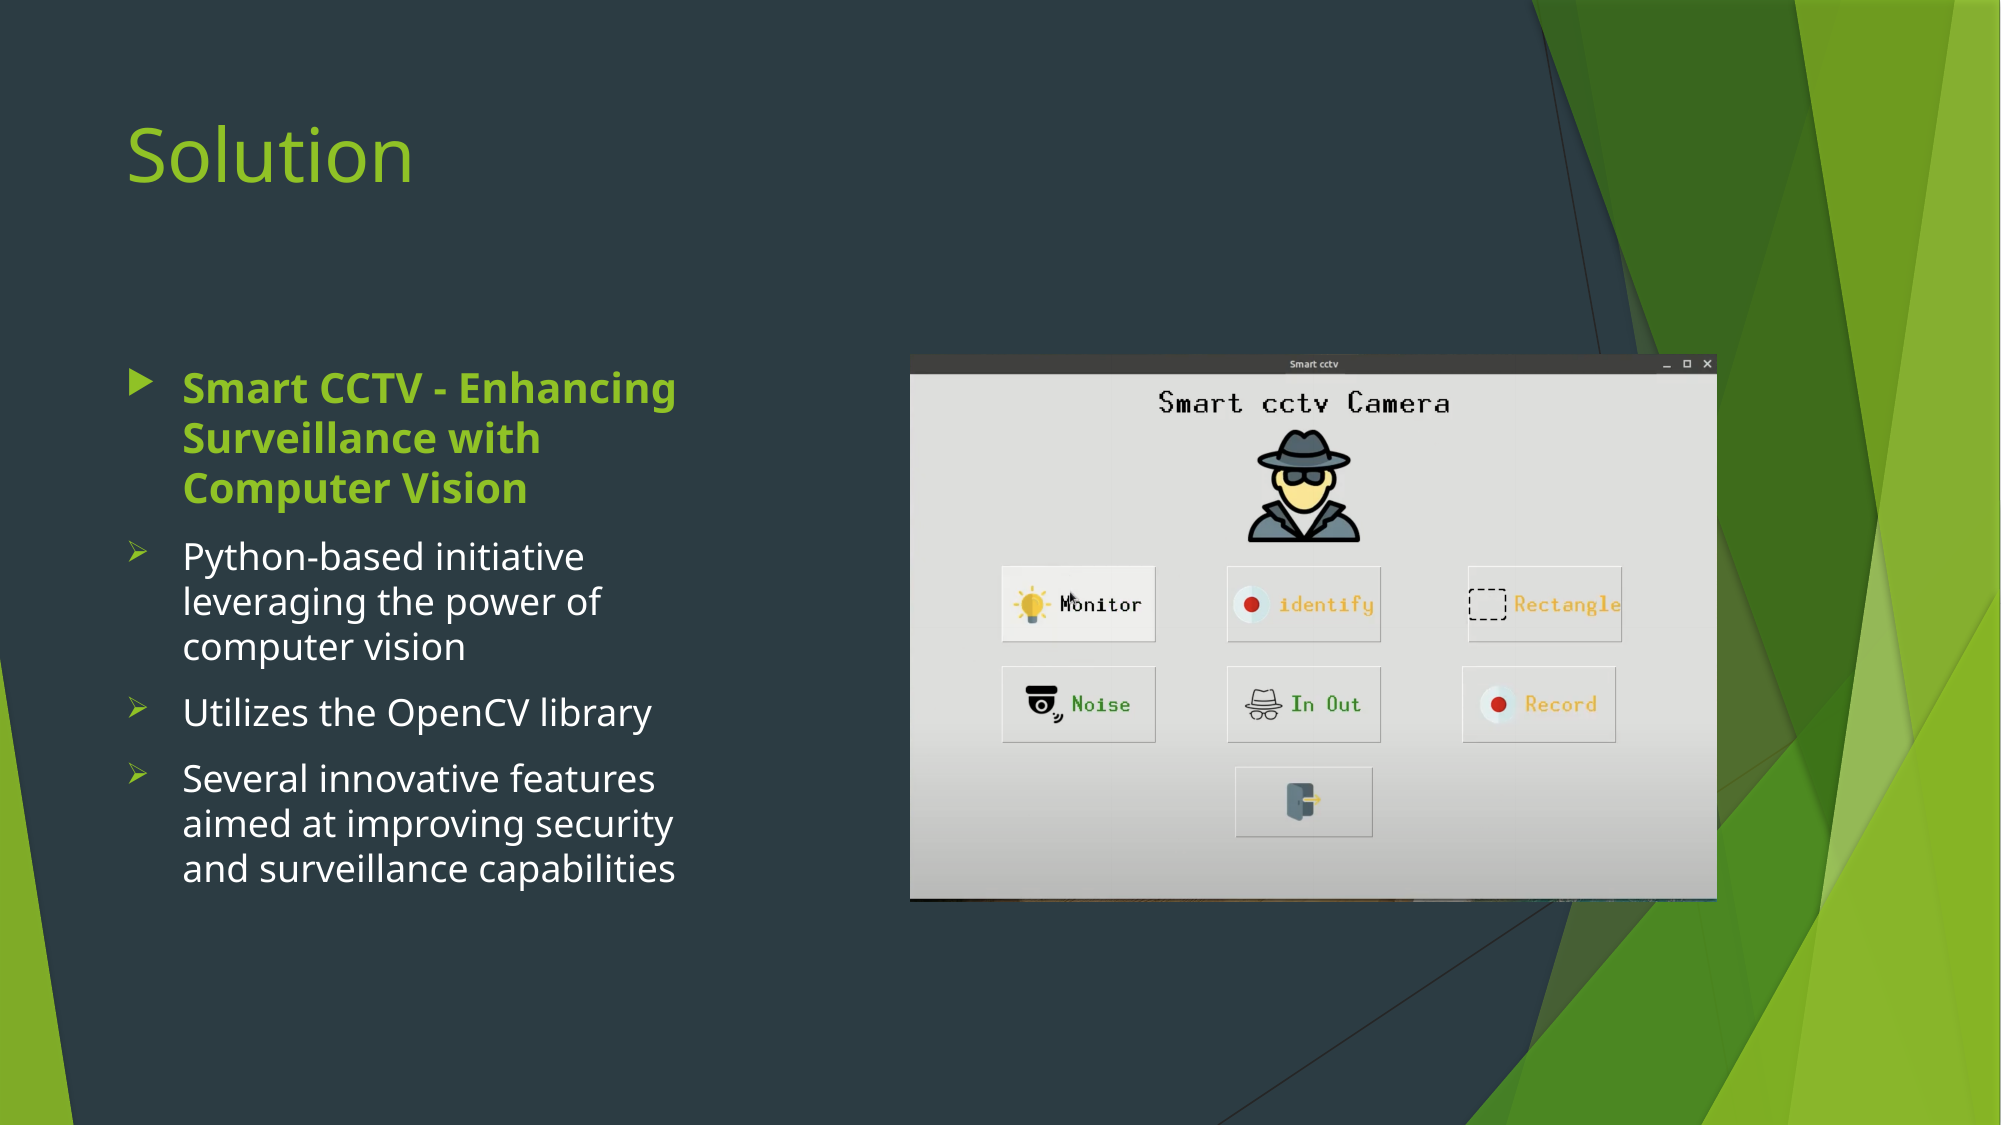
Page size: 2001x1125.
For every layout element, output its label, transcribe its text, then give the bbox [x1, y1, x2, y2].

list Smart CCTV - Enhancing Surveillance with Computer Vision Python-based initiative leveraging the power of computer vision Utilizes the OpenCV library Several innovative features aimed at improving security and surveillance capabilities [111, 354, 748, 992]
title Solution [111, 99, 1522, 317]
picture [909, 353, 1718, 903]
